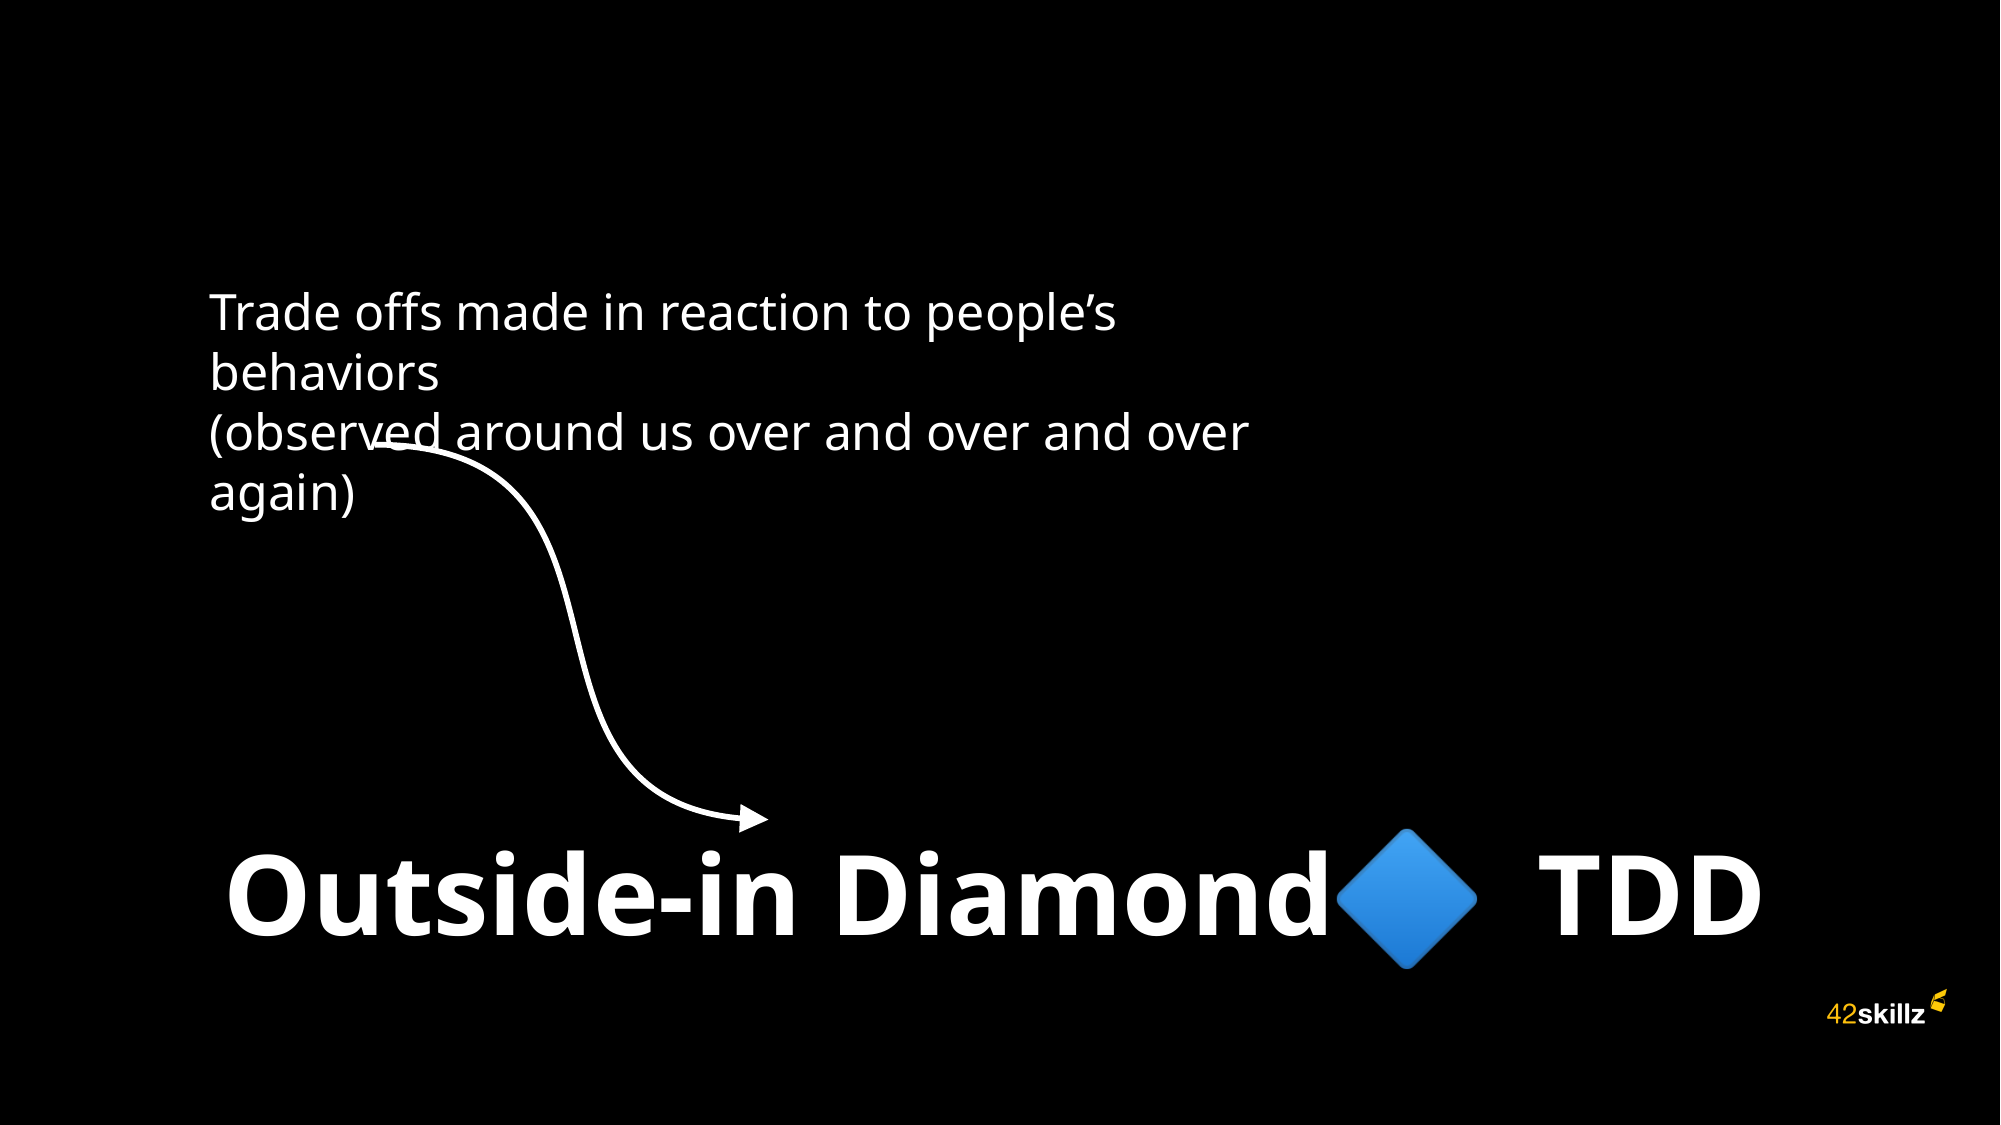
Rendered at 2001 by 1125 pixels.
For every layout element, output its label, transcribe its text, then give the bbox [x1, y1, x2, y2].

title Outside-in Diamond TDD [208, 831, 1796, 1088]
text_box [1756, 973, 1964, 1095]
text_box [194, 273, 1297, 820]
picture [1332, 824, 1482, 974]
